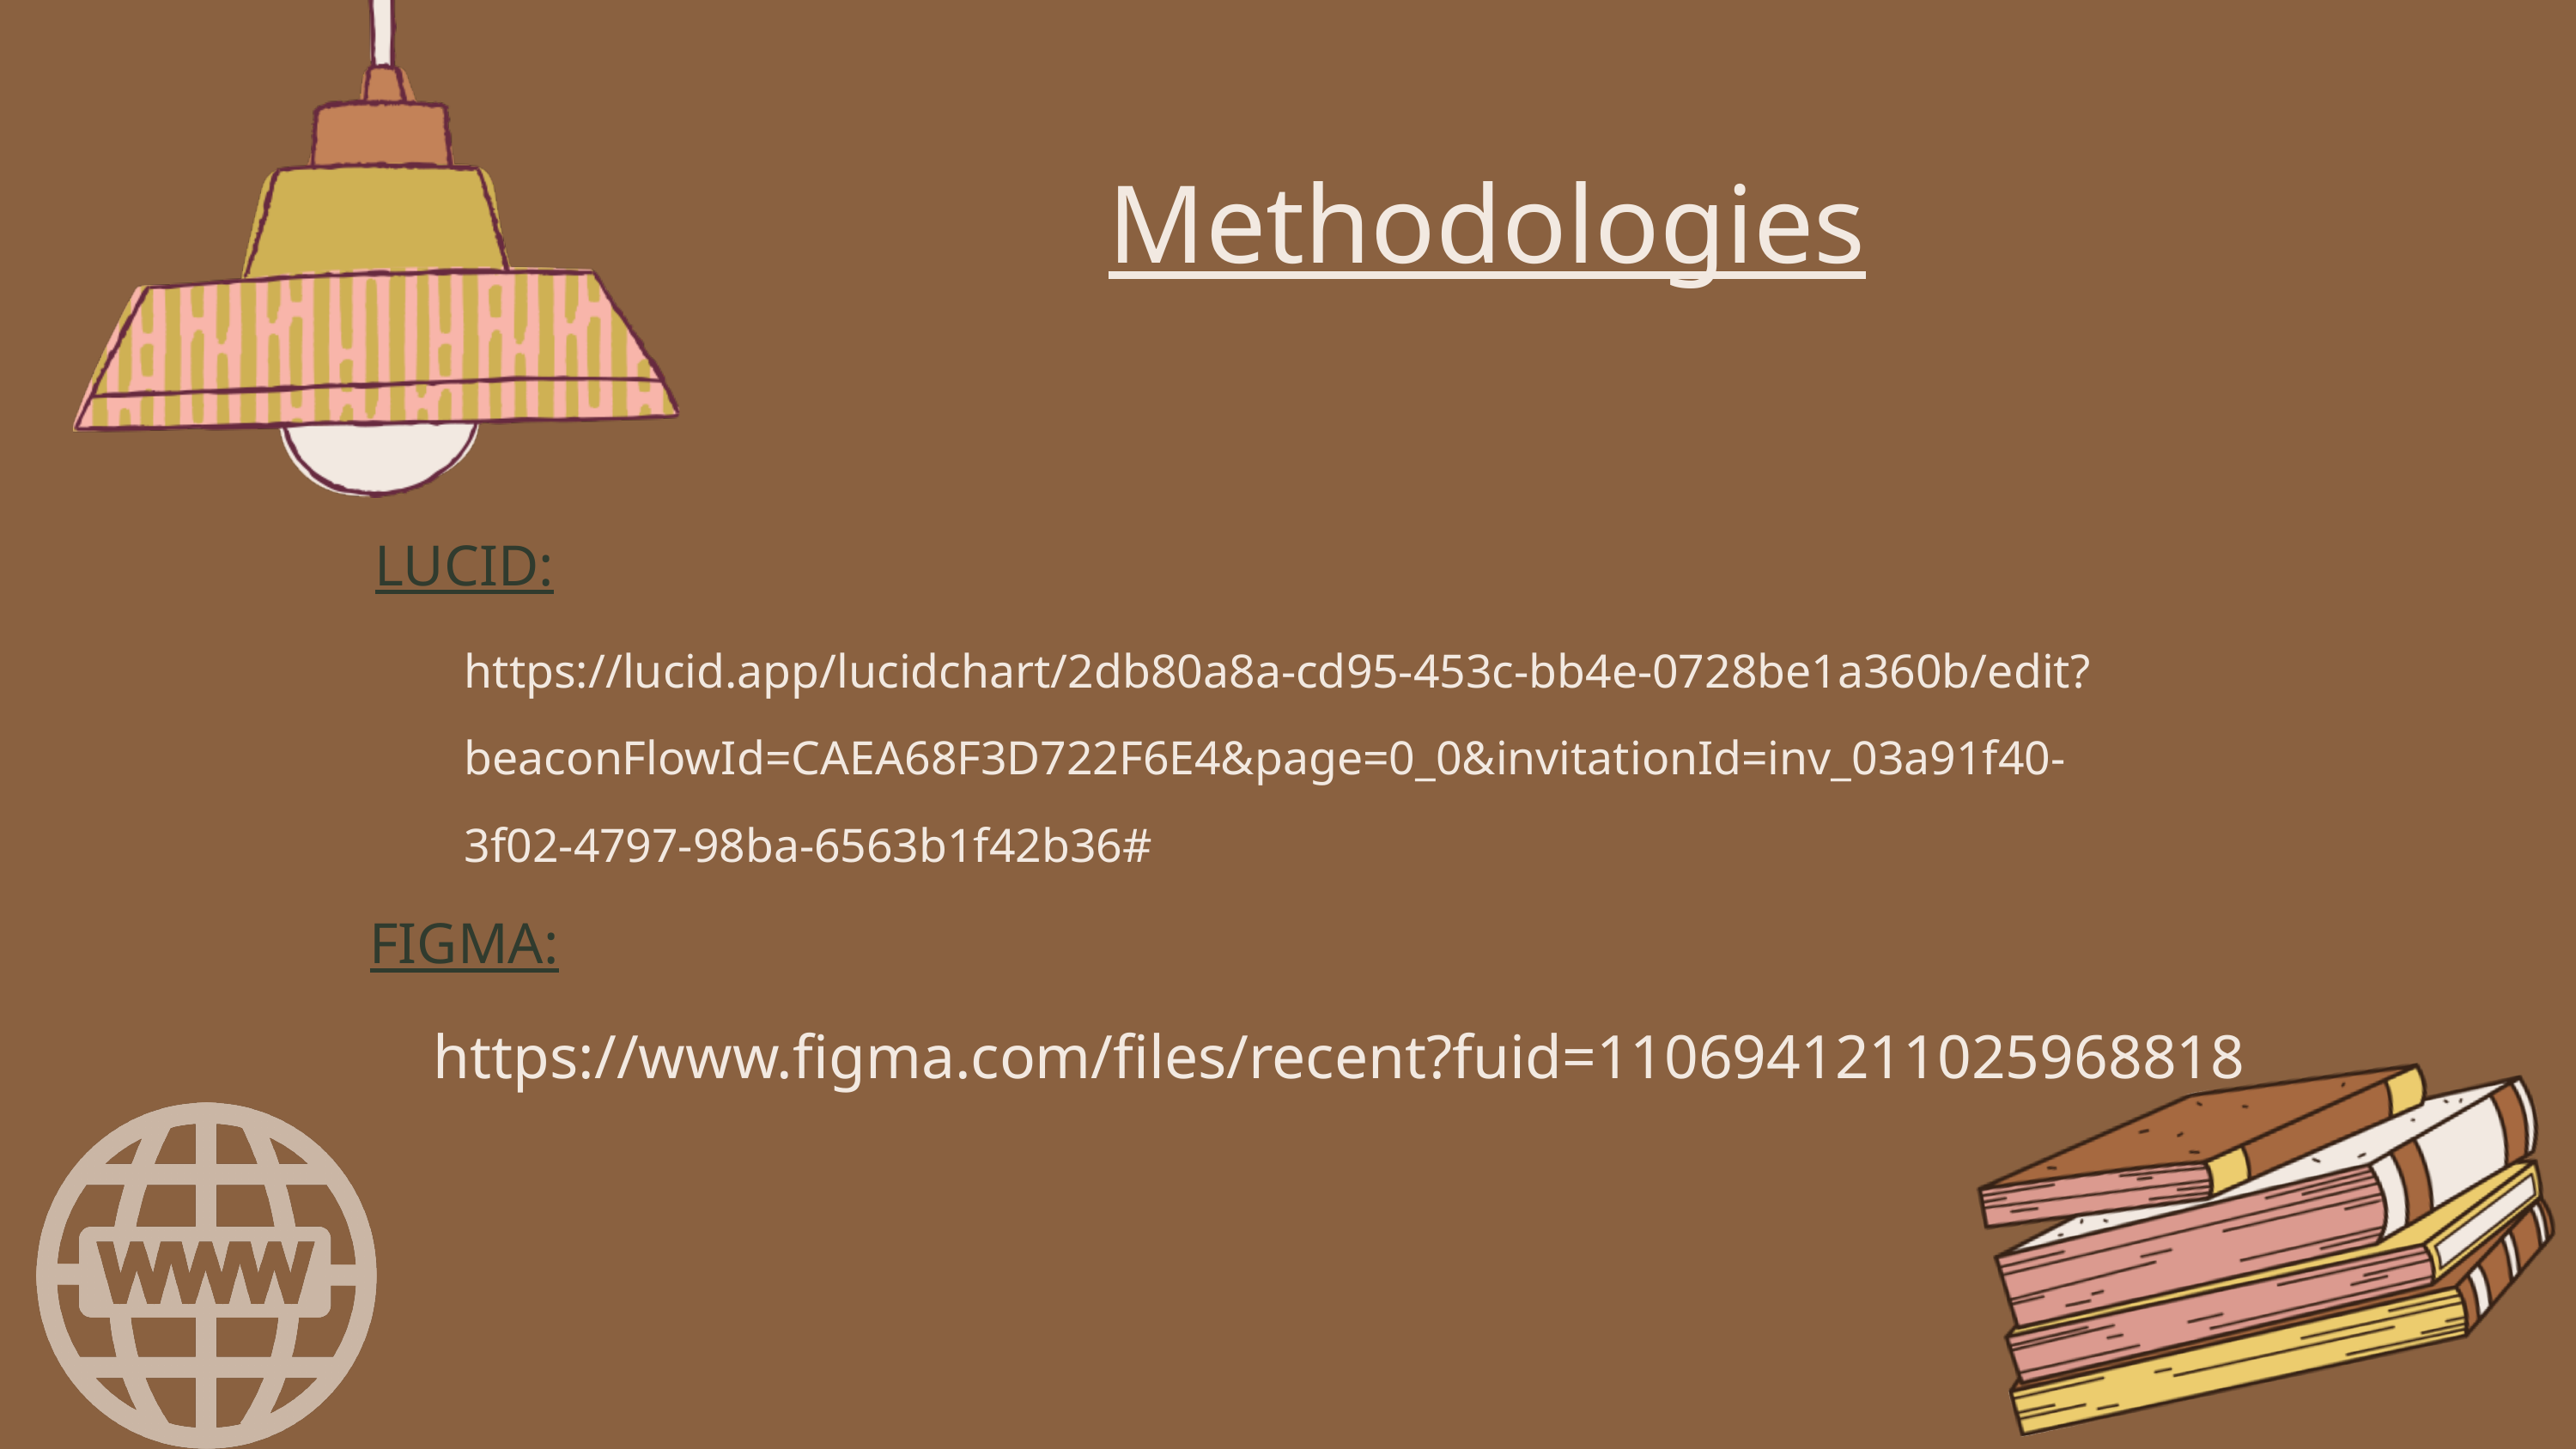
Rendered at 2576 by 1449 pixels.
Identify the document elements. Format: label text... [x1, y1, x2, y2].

picture [72, 0, 680, 498]
text_box LUCID: [265, 505, 663, 597]
text_box https://www.figma.com/files/recent?fuid=1106941211025968818 [434, 977, 2308, 1204]
picture [1971, 1028, 2576, 1436]
text_box FIGMA: [265, 877, 663, 975]
text_box https://lucid.app/lucidchart/2db80a8a-cd95-453c-bb4e-0728be1a360b/edit?beaconFlowId=CAEA68F3D722F6E4&page=0_0&invitationId=inv_03a91f40-3f02-4797-98ba-6563b1f42b36# [464, 609, 2105, 871]
picture [36, 1102, 377, 1449]
text_box Methodologies [681, 0, 2427, 285]
